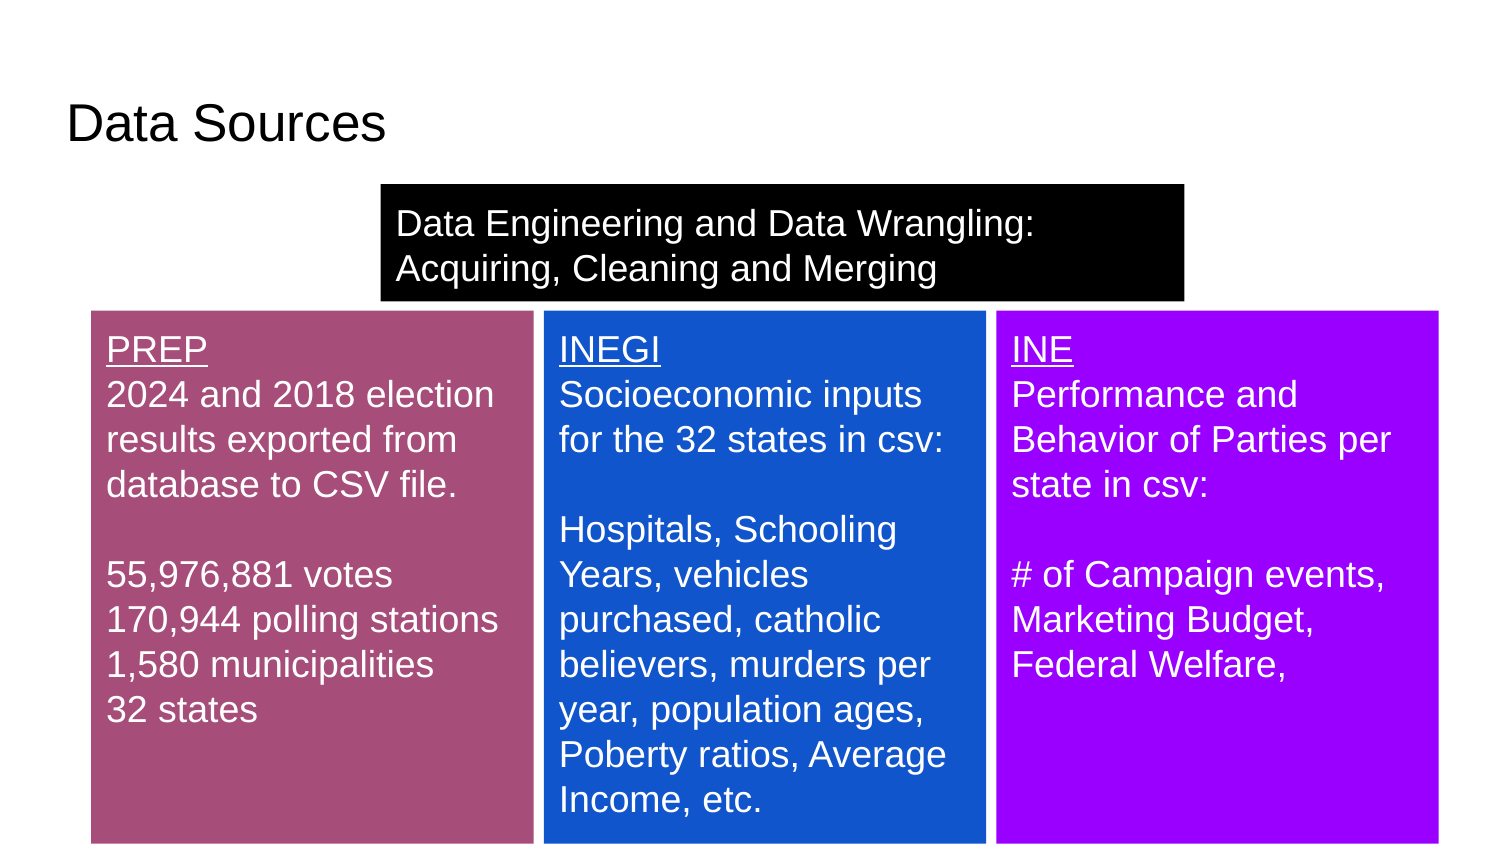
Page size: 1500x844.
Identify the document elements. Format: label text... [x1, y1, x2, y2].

text_box PREP 2024 and 2018 election results exported from database to CSV file. 55,976,881 votes 170,944 polling stations 1,580 municipalities 32 states [91, 310, 534, 844]
text_box INEGI Socioeconomic inputs for the 32 states in csv: Hospitals, Schooling Years, vehicles purchased, catholic believers, murders per year, population ages, Poberty ratios, Average Income, etc. [543, 310, 987, 844]
text_box Data Engineering and Data Wrangling: Acquiring, Cleaning and Merging [380, 184, 1185, 302]
title Data Sources [51, 72, 1449, 167]
text_box INE Performance and Behavior of Parties per state in csv: # of Campaign events, Marketing Budget, Federal Welfare, [996, 310, 1439, 844]
